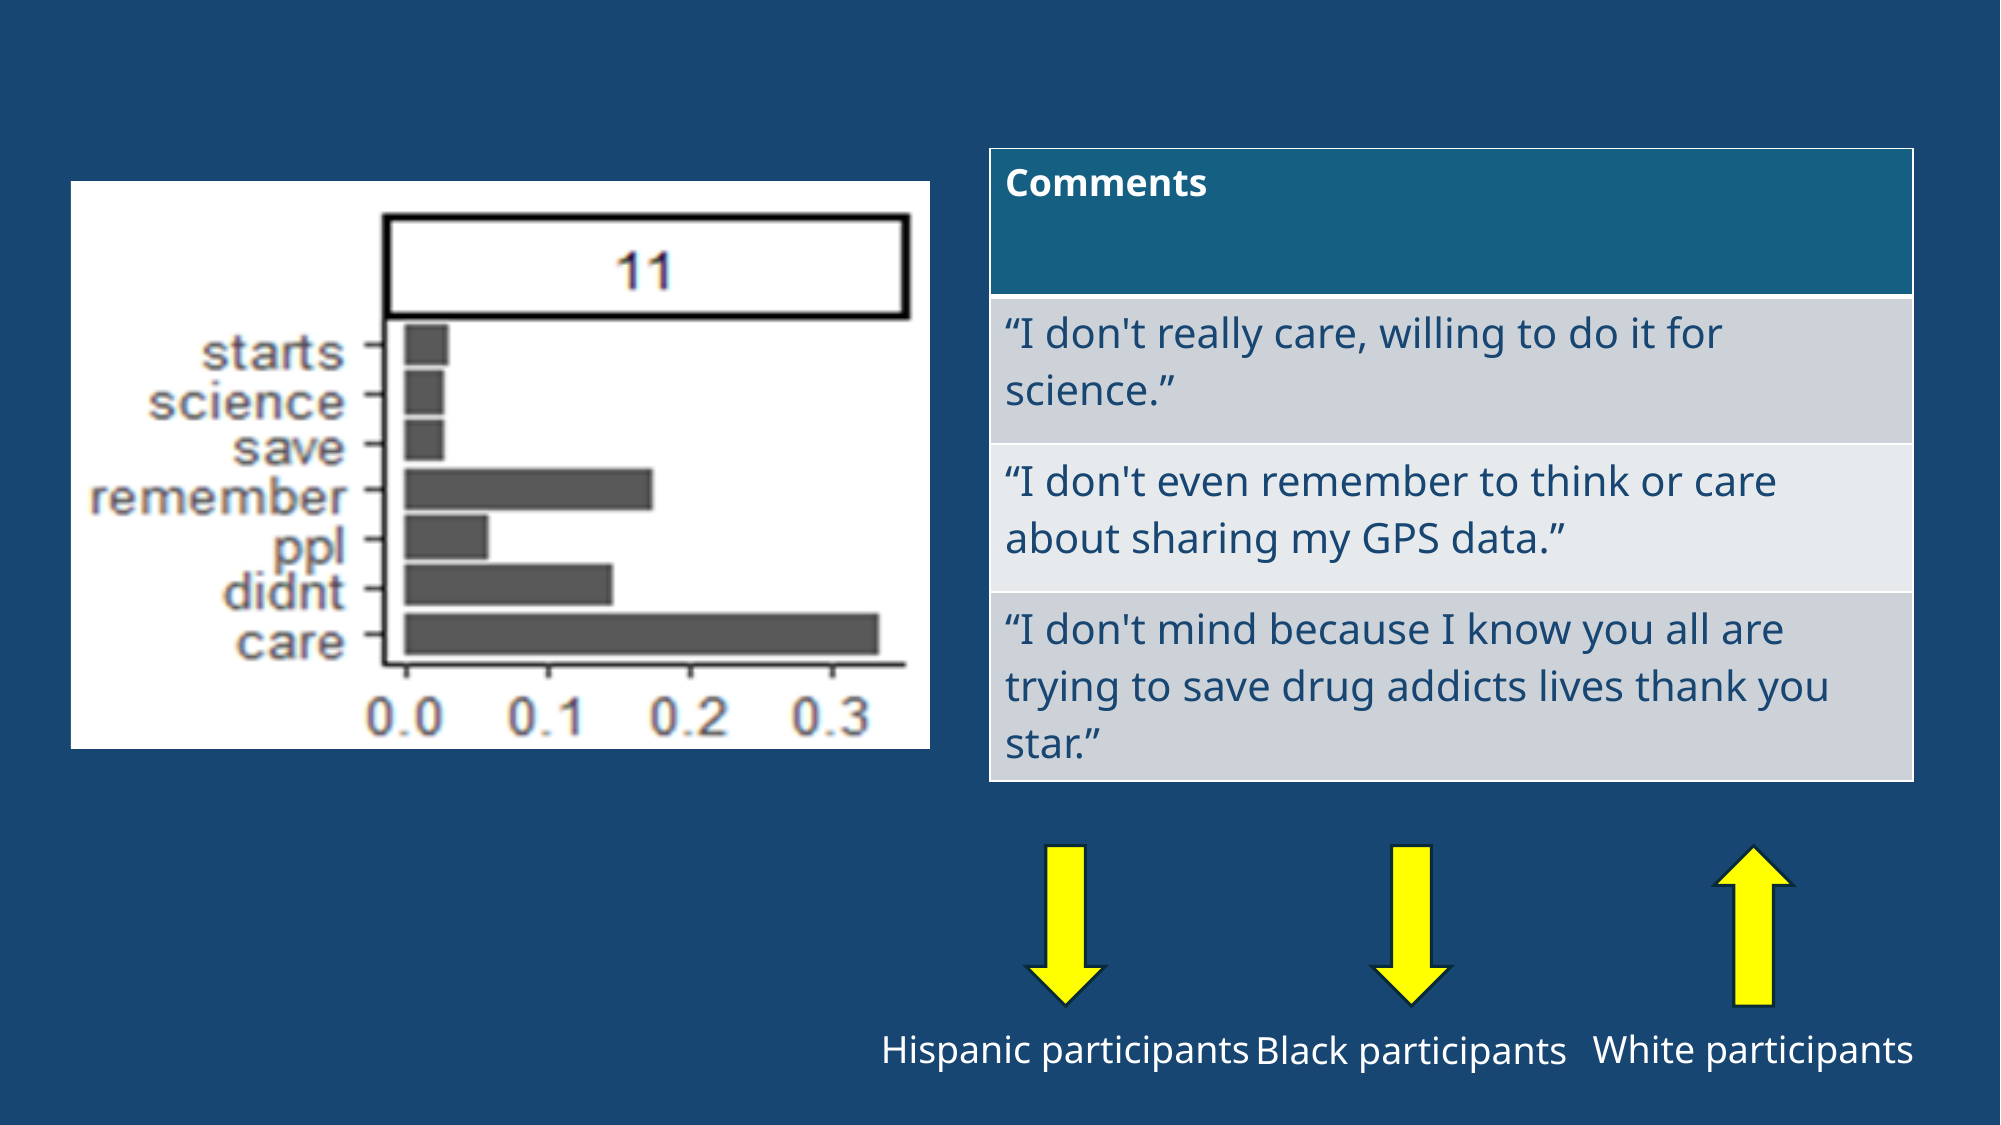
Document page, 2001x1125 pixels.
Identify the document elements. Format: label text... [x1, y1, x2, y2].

table_header Comments [991, 149, 1912, 294]
text_box [1710, 843, 1798, 1008]
text_box Hispanic participants [866, 1018, 1266, 1079]
table_cell “I don't even remember to think or care about sharing my GPS data.” [991, 445, 1912, 591]
table_cell “I don't really care, willing to do it for science.” [991, 299, 1912, 443]
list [70, 180, 931, 749]
text_box [1022, 844, 1110, 1009]
text_box [1368, 844, 1456, 1009]
text_box Black participants [1266, 1019, 1583, 1079]
table_cell “I don't mind because I know you all are trying to save drug addicts lives thank you star.” [991, 593, 1912, 780]
text_box White participants [1578, 1018, 1930, 1079]
